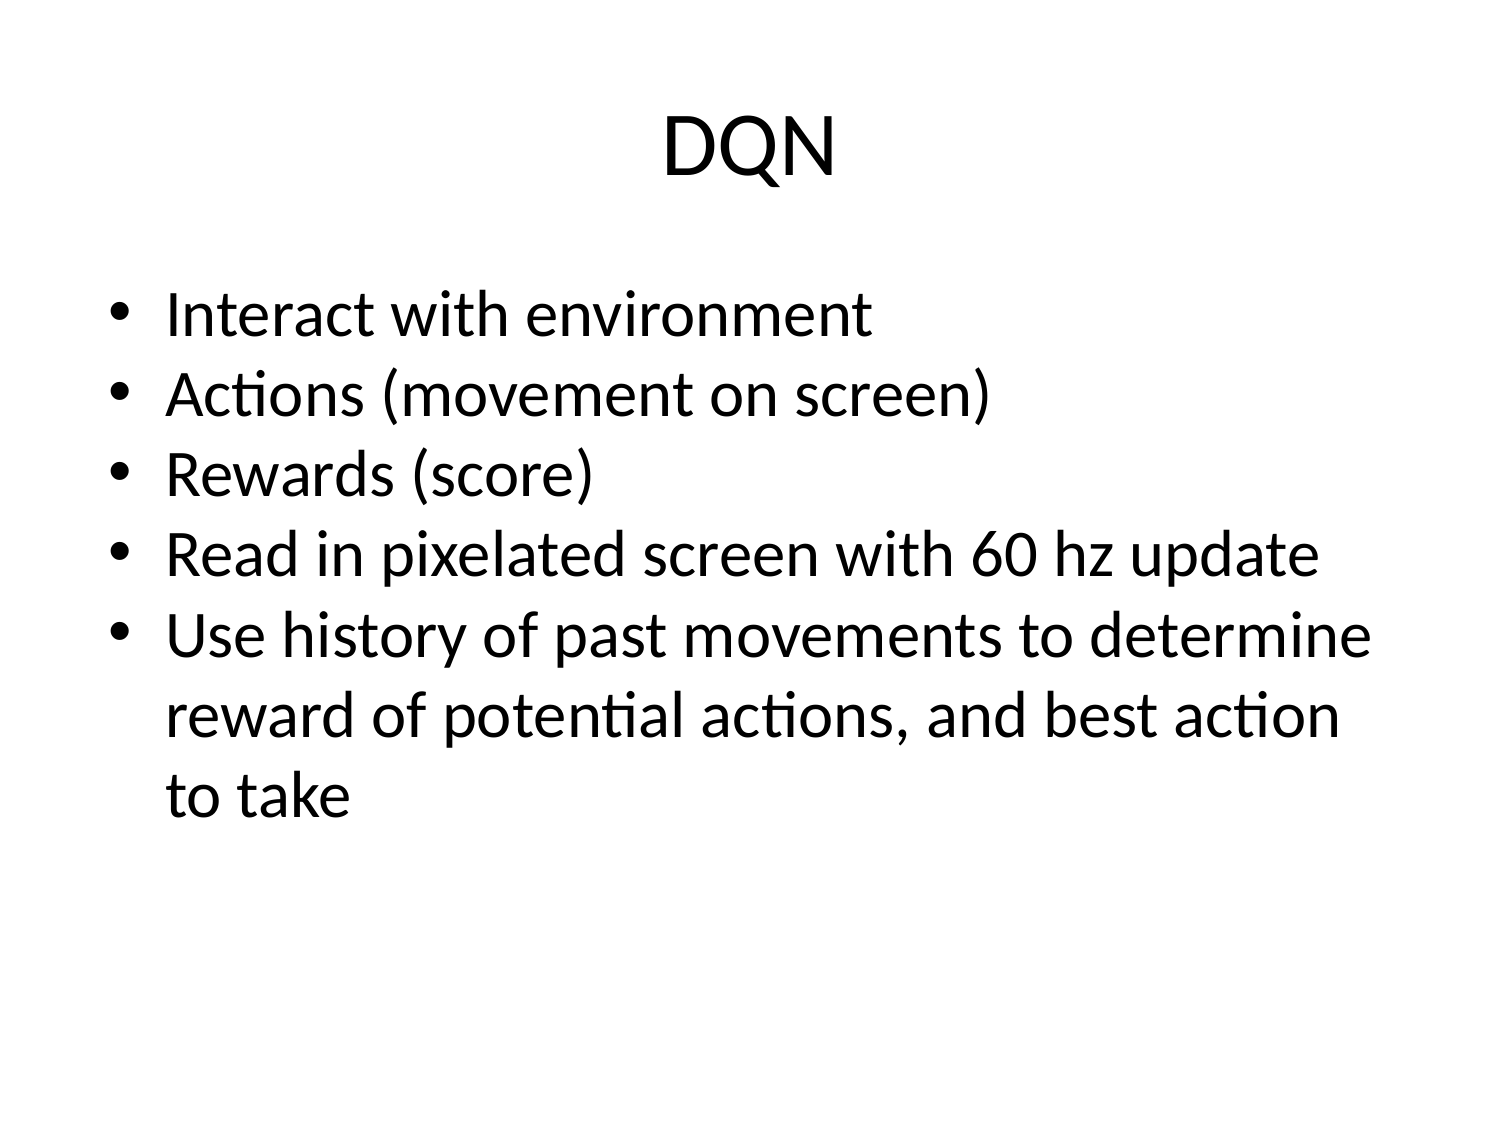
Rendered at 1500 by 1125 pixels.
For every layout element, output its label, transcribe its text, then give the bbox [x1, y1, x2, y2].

title DQN [75, 45, 1425, 233]
list Interact with environment Actions (movement on screen) Rewards (score) Read in pixelated screen with 60 hz update Use history of past movements to determine reward of potential actions, and best action to take [75, 262, 1425, 1005]
